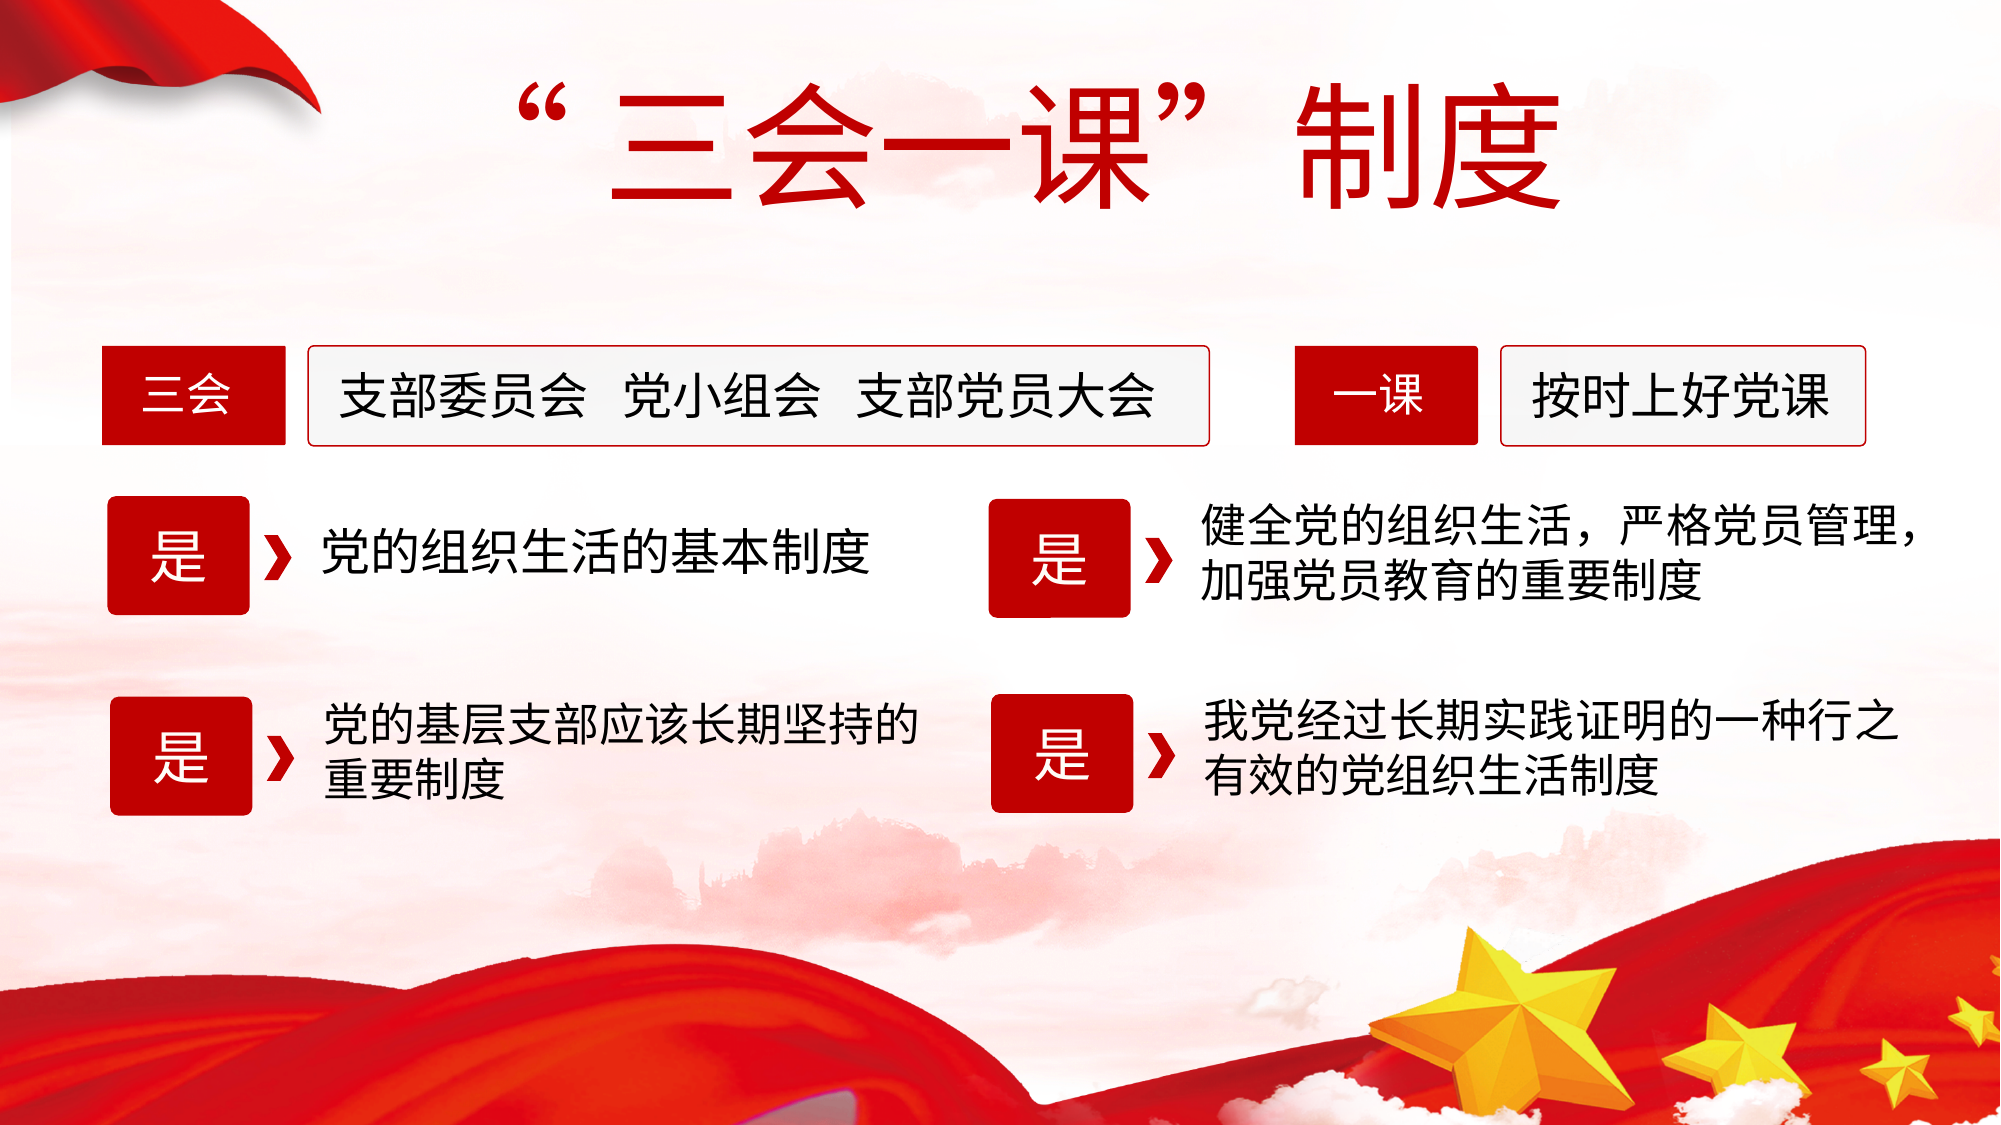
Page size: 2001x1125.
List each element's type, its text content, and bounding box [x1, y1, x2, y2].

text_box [110, 688, 936, 816]
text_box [1500, 345, 1866, 446]
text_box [102, 345, 286, 446]
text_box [1294, 345, 1479, 446]
picture [0, 0, 2001, 1125]
text_box “三会一课”制度 [418, 53, 1582, 233]
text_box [308, 345, 1210, 446]
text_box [991, 684, 1916, 813]
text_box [107, 496, 933, 616]
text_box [988, 489, 1915, 618]
